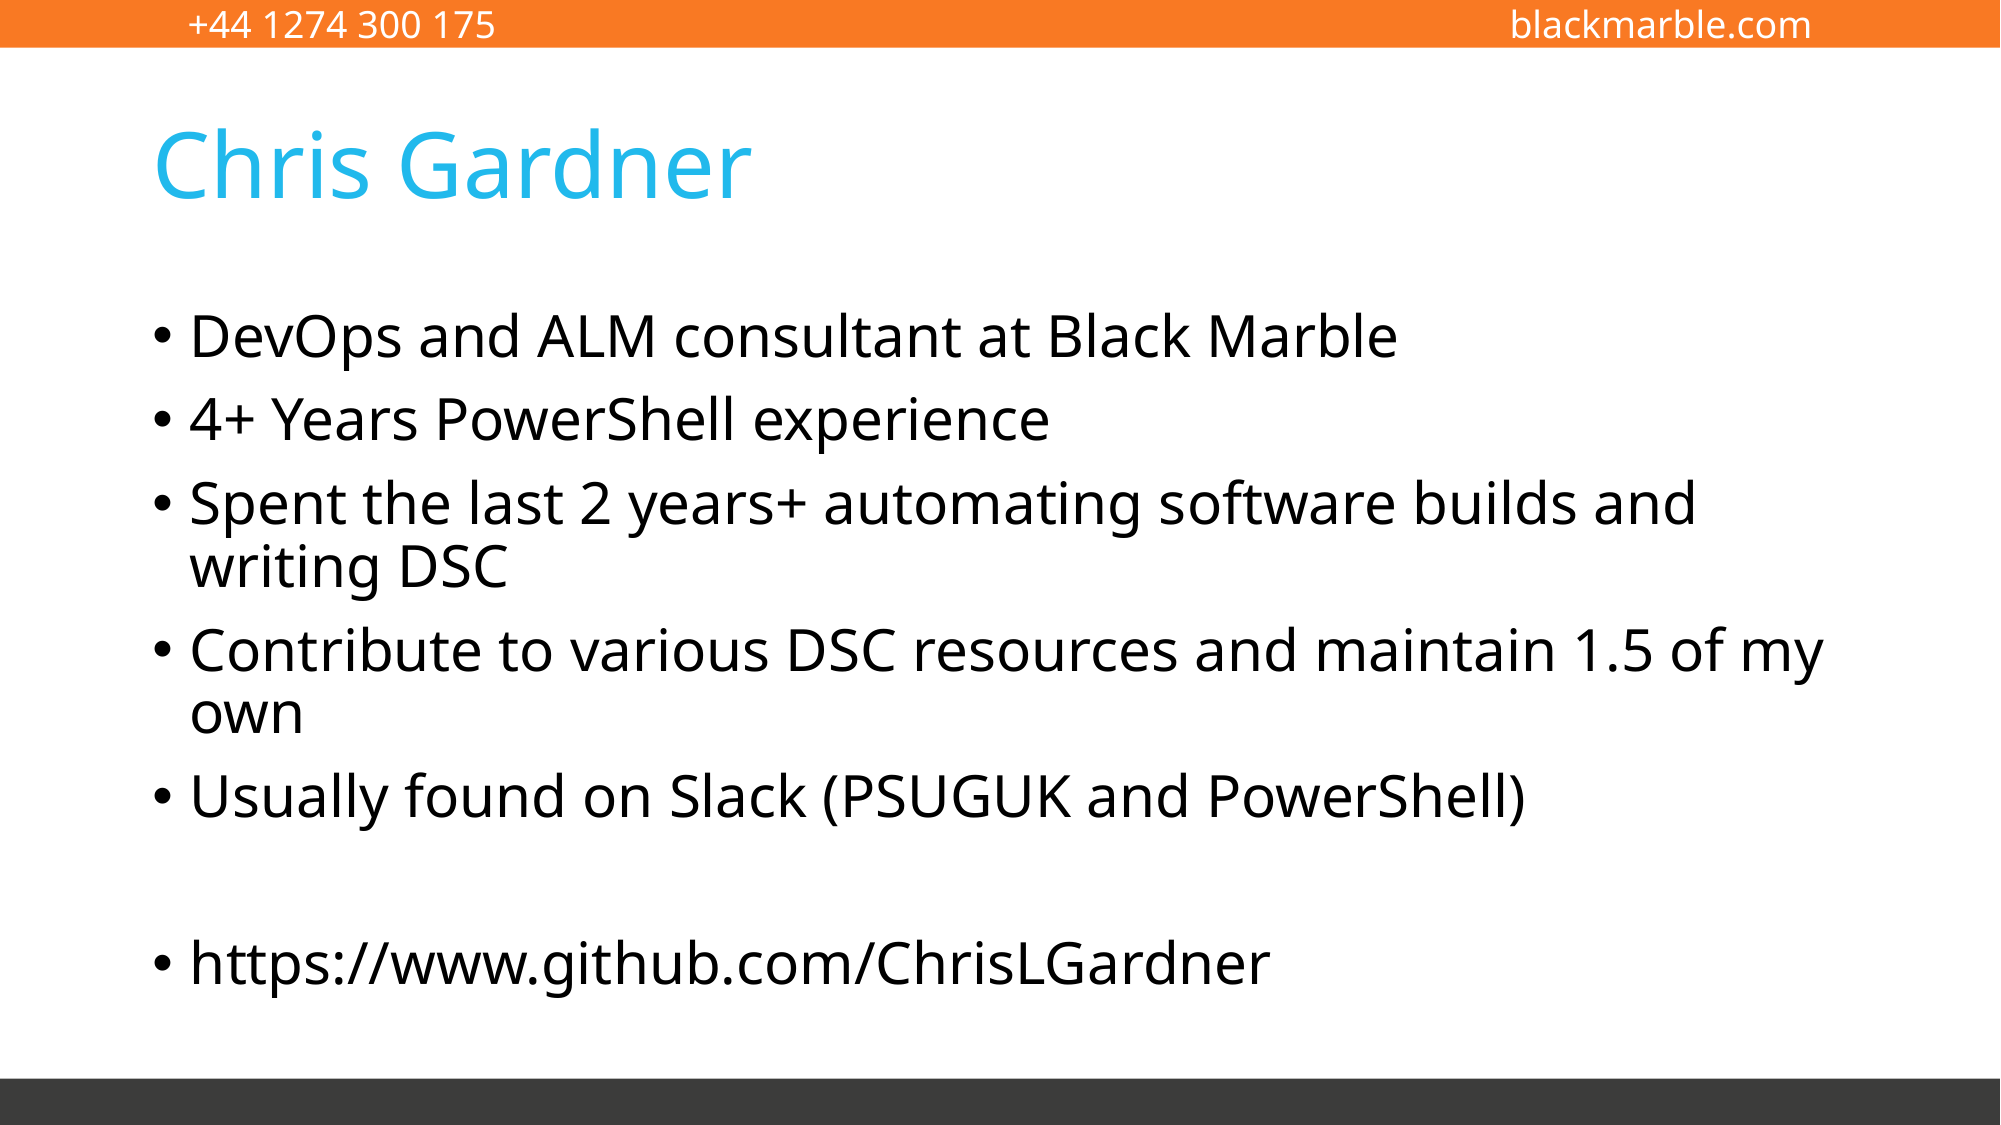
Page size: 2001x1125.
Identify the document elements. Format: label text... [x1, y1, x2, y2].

title Chris Gardner [137, 59, 1863, 278]
list DevOps and ALM consultant at Black Marble 4+ Years PowerShell experience Spent the last 2 years+ automating software builds and writing DSC Contribute to various DSC resources and maintain 1.5 of my own Usually found on Slack (PSUGUK and PowerShell) https://www.github.com/ChrisLGardner [137, 299, 1863, 1014]
